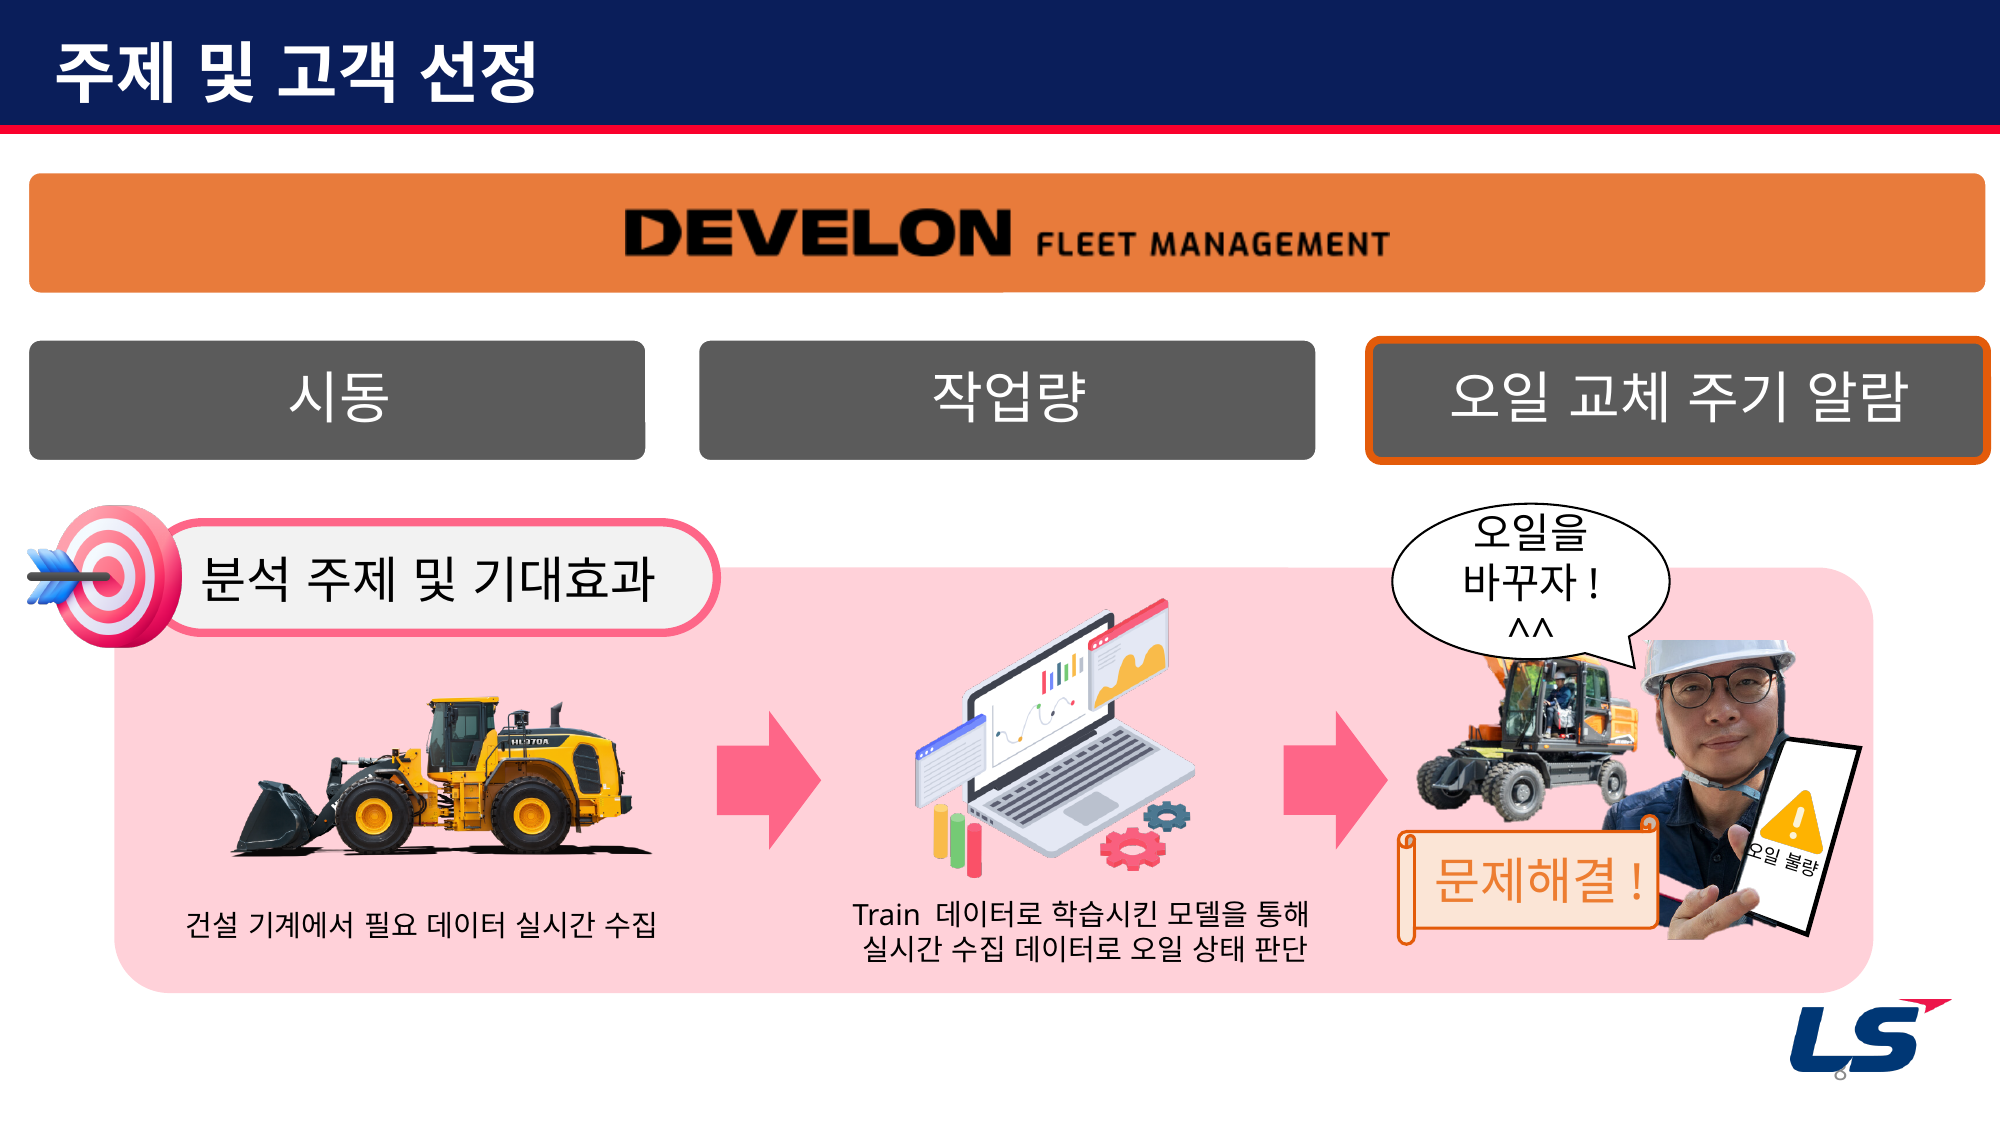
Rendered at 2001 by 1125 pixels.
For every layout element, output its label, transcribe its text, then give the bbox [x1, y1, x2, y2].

slide_number 8 [1412, 1042, 1863, 1103]
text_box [859, 596, 1314, 976]
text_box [27, 172, 1988, 462]
text_box [1631, 566, 1875, 640]
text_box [1324, 640, 1881, 958]
text_box 주제 및 고객 선정 [40, 23, 1975, 119]
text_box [27, 499, 717, 654]
text_box 오일을 바꾸자! ^^ [1391, 502, 1671, 640]
picture [1790, 999, 1952, 1073]
text_box [0, 0, 2000, 125]
text_box [715, 707, 823, 853]
text_box [113, 566, 1871, 995]
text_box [181, 574, 664, 951]
text_box [1314, 744, 1324, 816]
picture [625, 207, 1390, 260]
